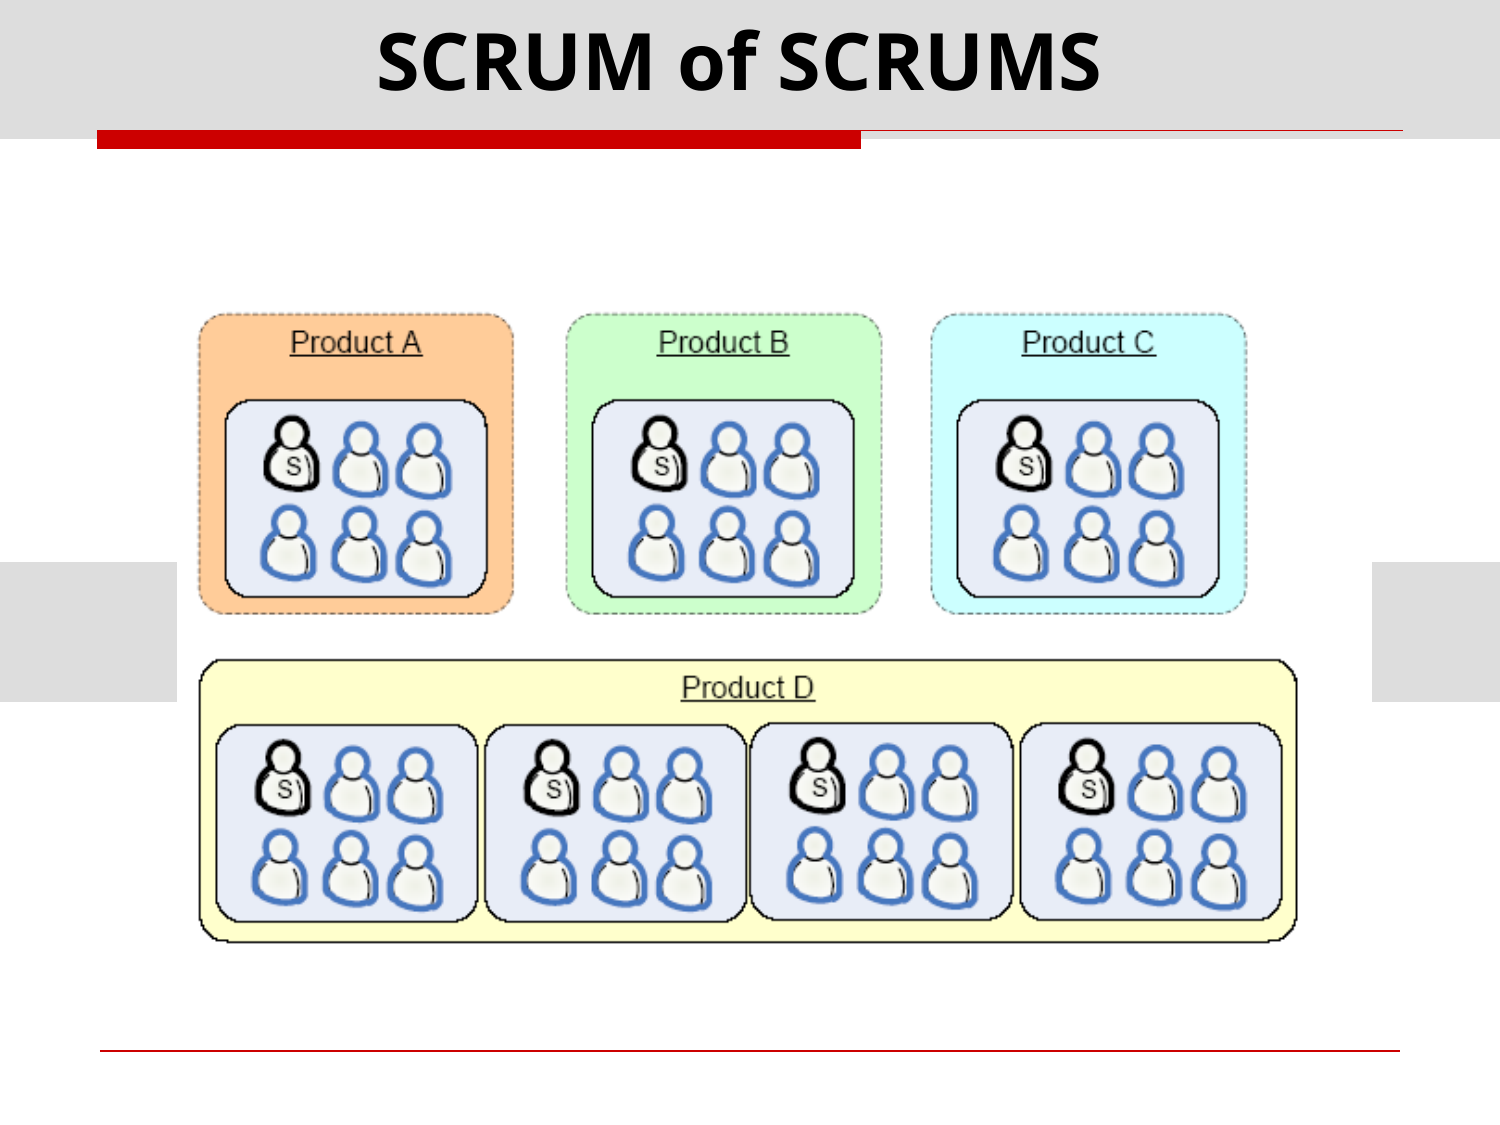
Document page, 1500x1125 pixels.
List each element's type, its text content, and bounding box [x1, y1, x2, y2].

picture [0, 115, 1500, 1125]
title SCRUM of SCRUMS [0, 0, 1500, 115]
